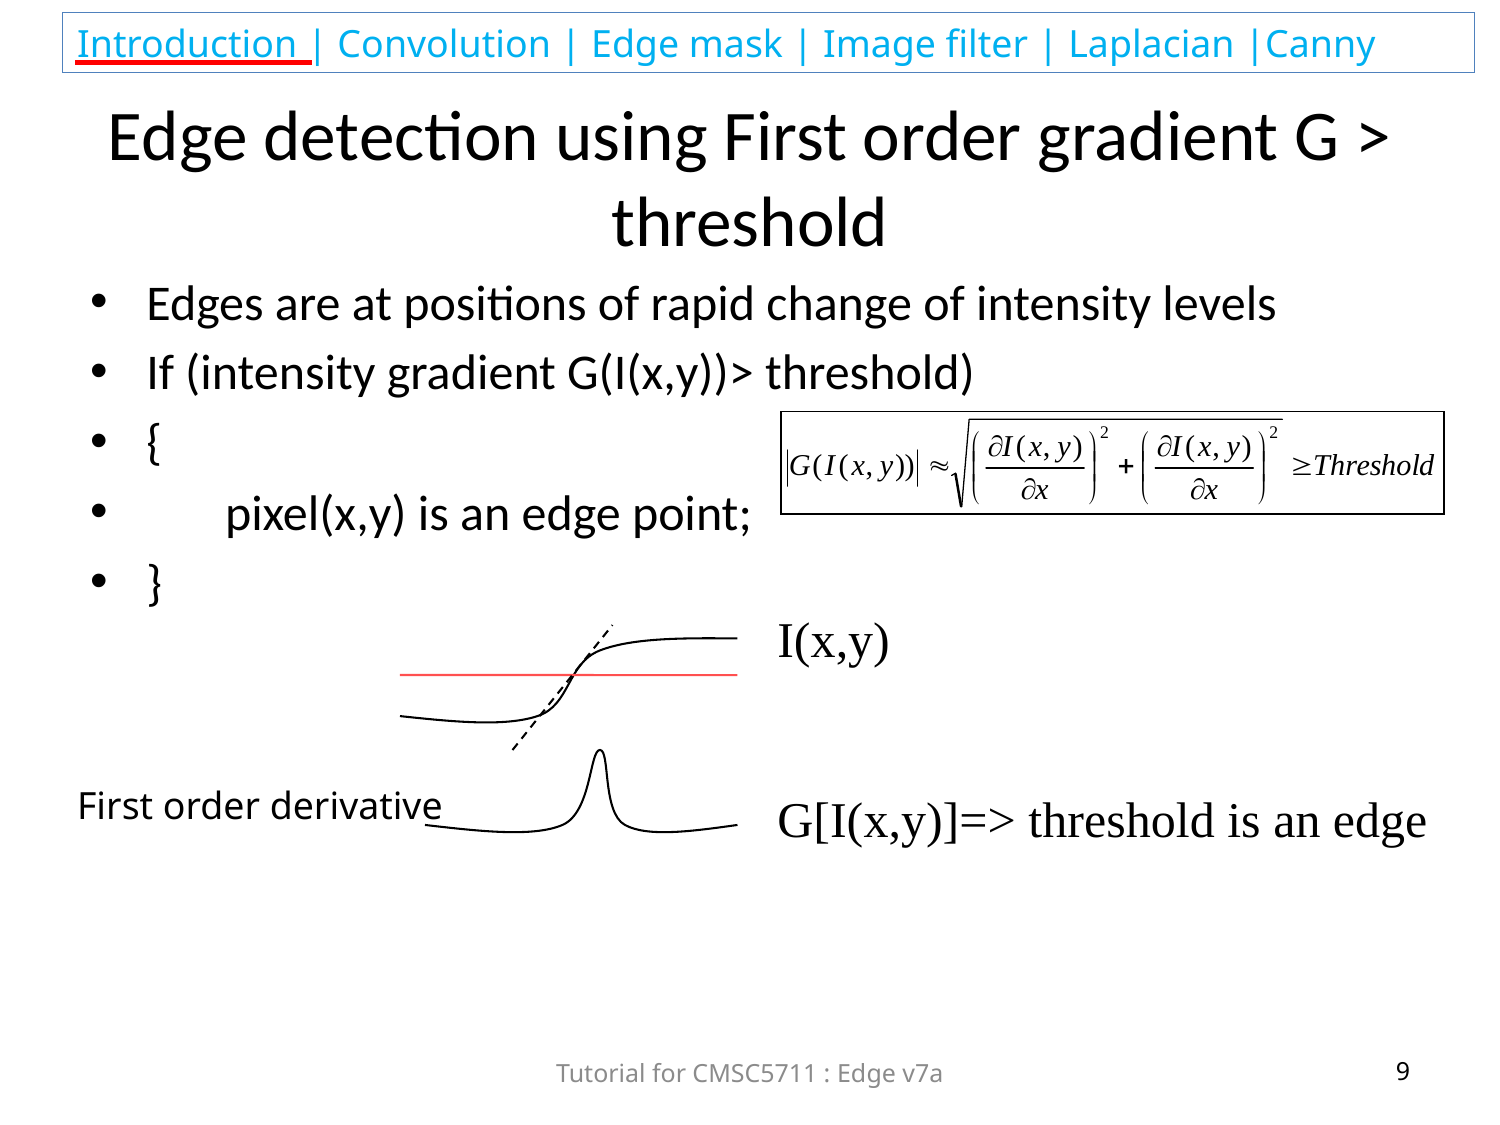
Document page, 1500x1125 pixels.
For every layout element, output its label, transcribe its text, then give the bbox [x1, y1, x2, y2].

text_box First order derivative [62, 774, 588, 1015]
footer Tutorial for CMSC5711 : Edge v7a [512, 1042, 988, 1103]
list Edges are at positions of rapid change of intensity levels If (intensity gradient G(I(x,y))> threshold) { pixel(x,y) is an edge point; } [75, 262, 1388, 1006]
slide_number 9 [1074, 1042, 1425, 1103]
title Edge detection using First order gradient G > threshold [75, 81, 1425, 269]
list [781, 412, 1444, 514]
text_box [573, 638, 738, 675]
text_box [399, 676, 575, 723]
text_box I(x,y) G[I(x,y)]=> threshold is an edge [762, 599, 1463, 975]
text_box [588, 749, 738, 833]
